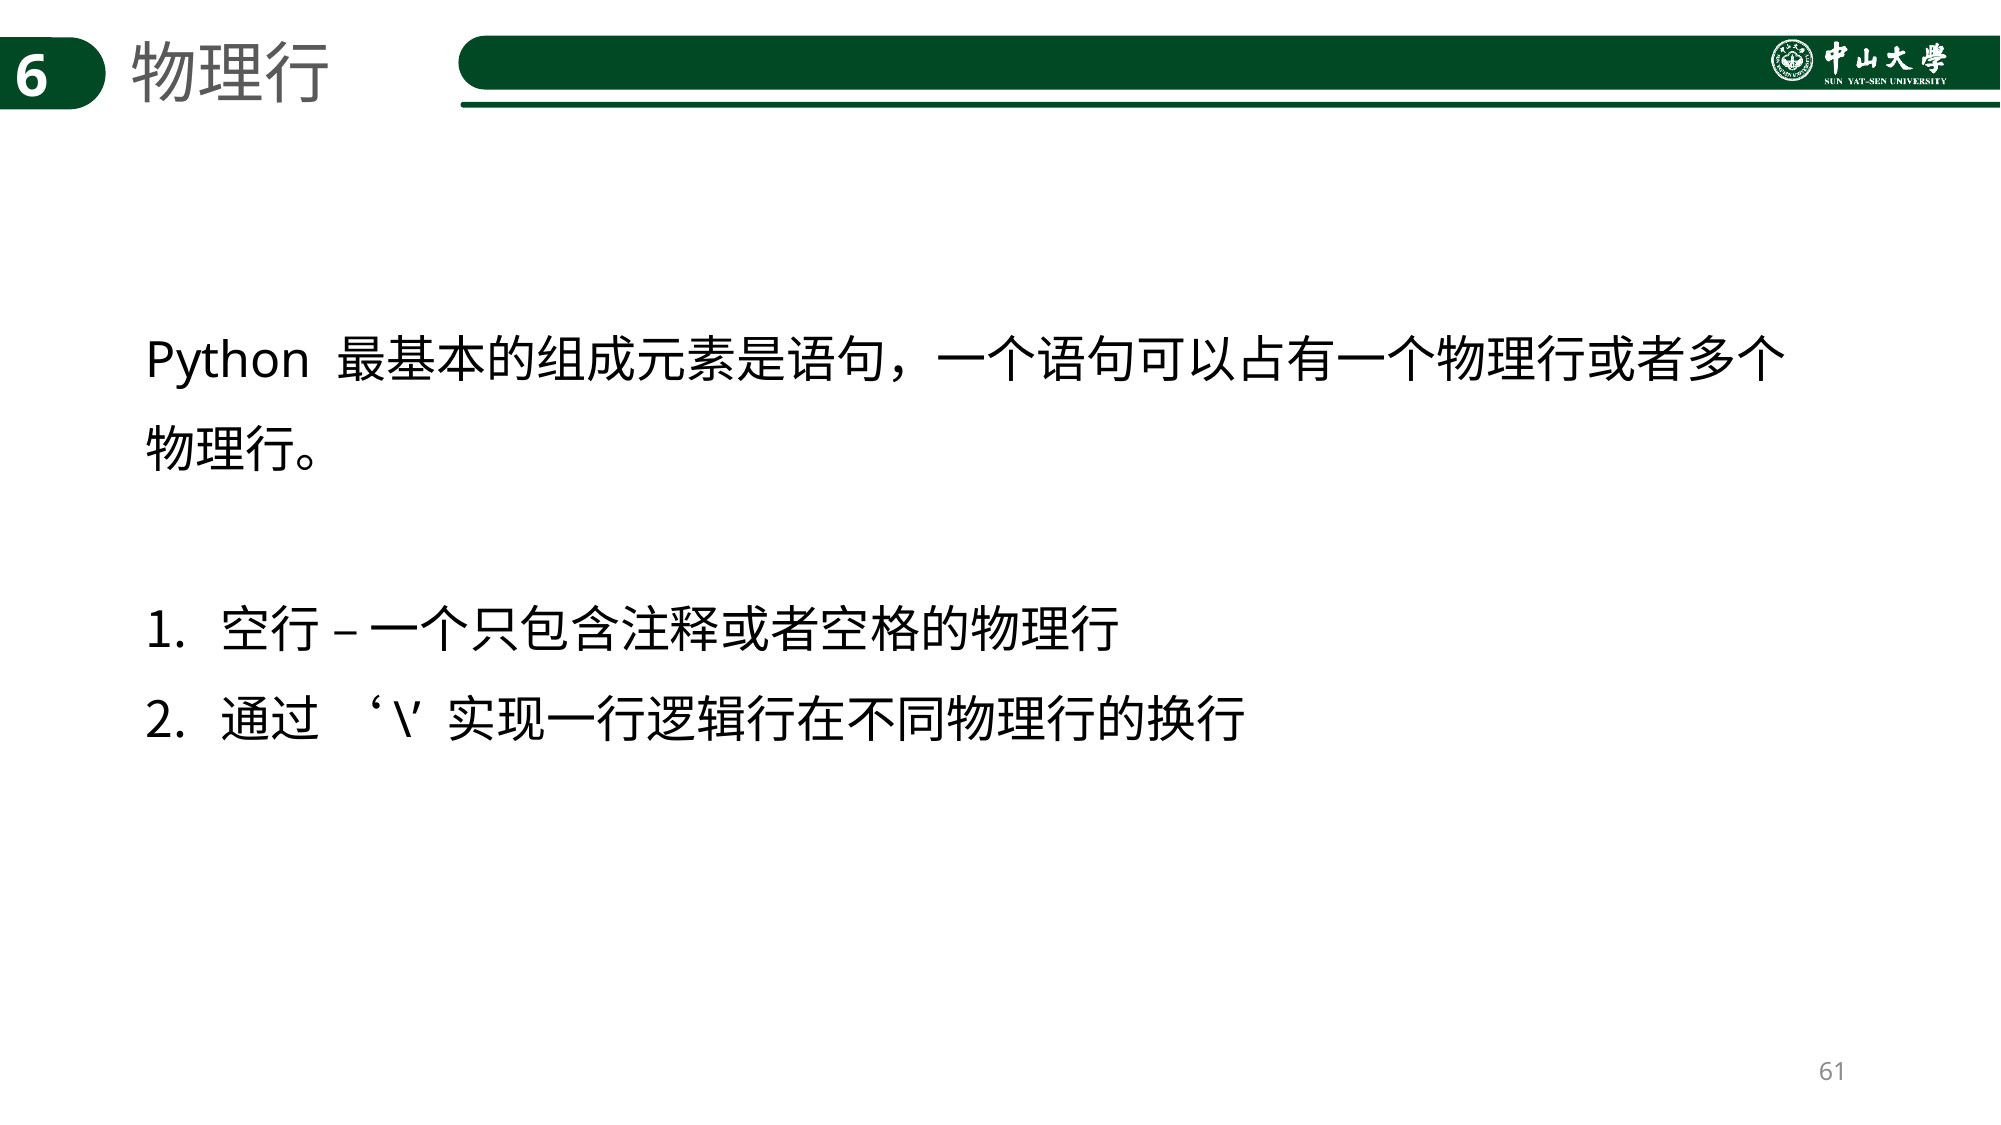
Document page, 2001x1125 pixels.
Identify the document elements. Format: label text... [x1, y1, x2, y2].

picture [1760, 28, 1969, 102]
text_box 6 [0, 36, 107, 111]
slide_number 61 [1412, 1042, 1863, 1103]
text_box 物理行 [115, 23, 347, 119]
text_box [458, 35, 2000, 108]
text_box Python 最基本的组成元素是语句，一个语句可以占有一个物理行或者多个物理行。 空行 – 一个只包含注释或者空格的物理行 通过 ‘\’ 实现一行逻辑行在不同物理行的换行 [130, 290, 1843, 756]
